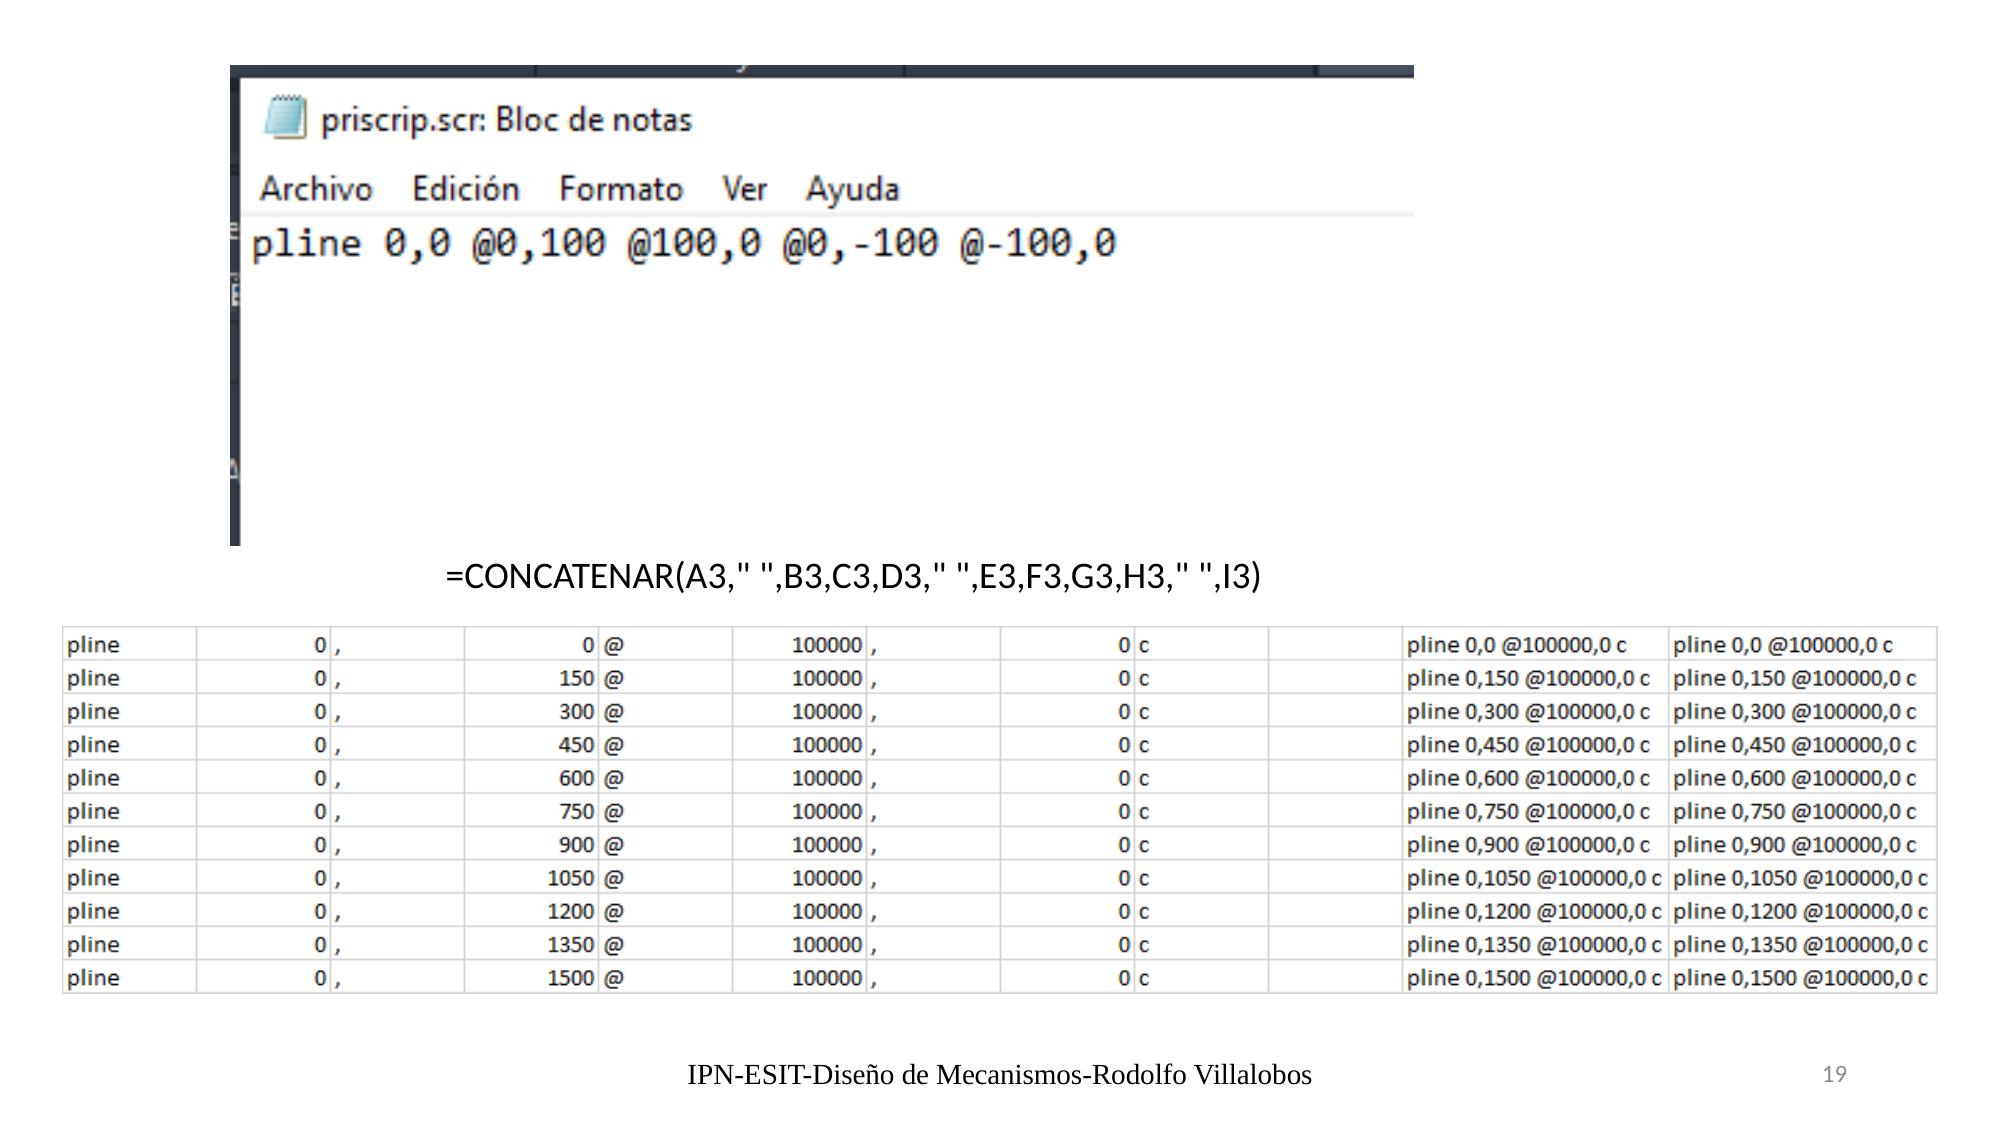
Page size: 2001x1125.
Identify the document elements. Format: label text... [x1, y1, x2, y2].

picture [230, 65, 1414, 546]
footer IPN-ESIT-Diseño de Mecanismos-Rodolfo Villalobos [662, 1042, 1338, 1103]
picture [62, 626, 1938, 994]
text_box =CONCATENAR(A3," ",B3,C3,D3," ",E3,F3,G3,H3," ",I3) [430, 546, 1395, 604]
slide_number 19 [1412, 1042, 1863, 1103]
